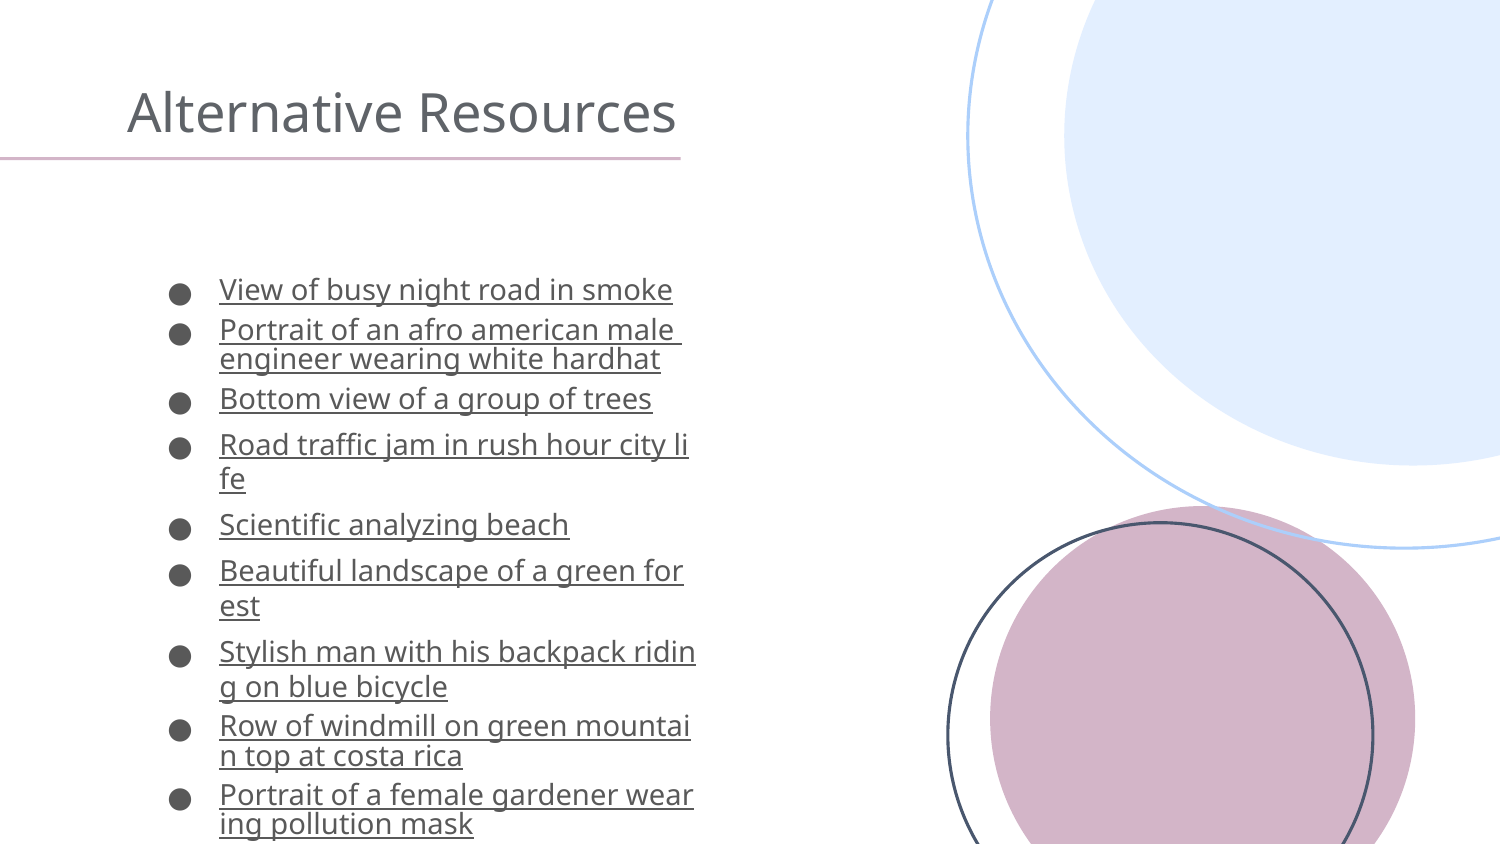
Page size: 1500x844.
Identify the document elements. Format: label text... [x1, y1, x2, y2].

title Alternative Resources [112, 71, 1249, 159]
list View of busy night road in smoke Portrait of an afro american male engineer wearing white hardhat Bottom view of a group of trees Road traffic jam in rush hour city life Scientific analyzing beach Beautiful landscape of a green forest Stylish man with his backpack riding on blue bicycle Row of windmill on green mountain top at costa rica Portrait of a female gardener wearing pollution mask [129, 250, 713, 750]
